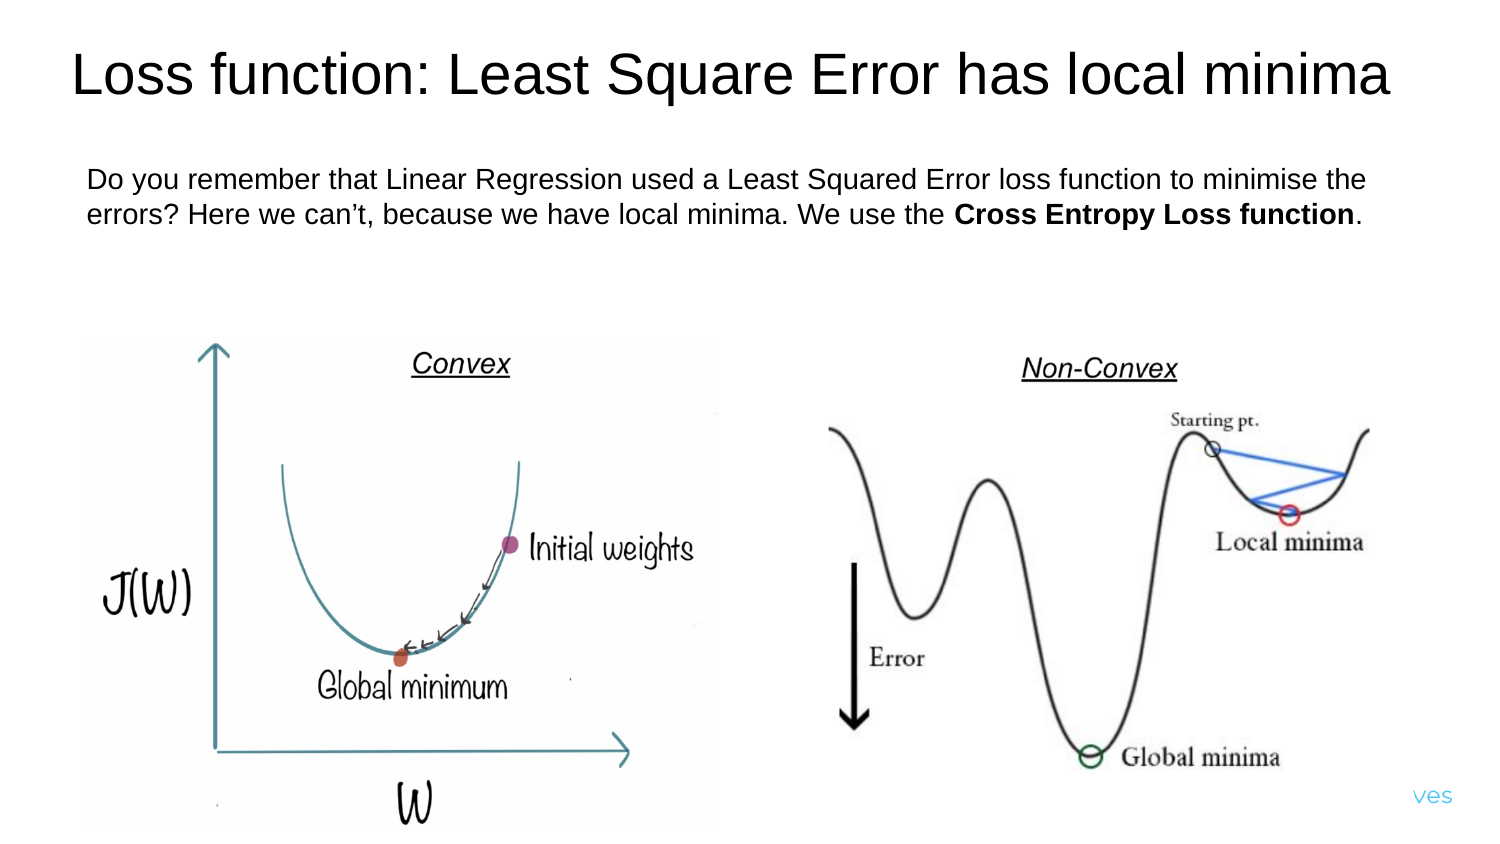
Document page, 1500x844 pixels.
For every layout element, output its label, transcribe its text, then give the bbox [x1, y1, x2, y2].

text_box Do you remember that Linear Regression used a Least Squared Error loss function to minimise the errors? Here we can’t, because we have local minima. We use the Cross Entropy Loss function. [71, 145, 1412, 258]
picture [71, 295, 1461, 832]
title Loss function: Least Square Error has local minima [56, 20, 1466, 115]
